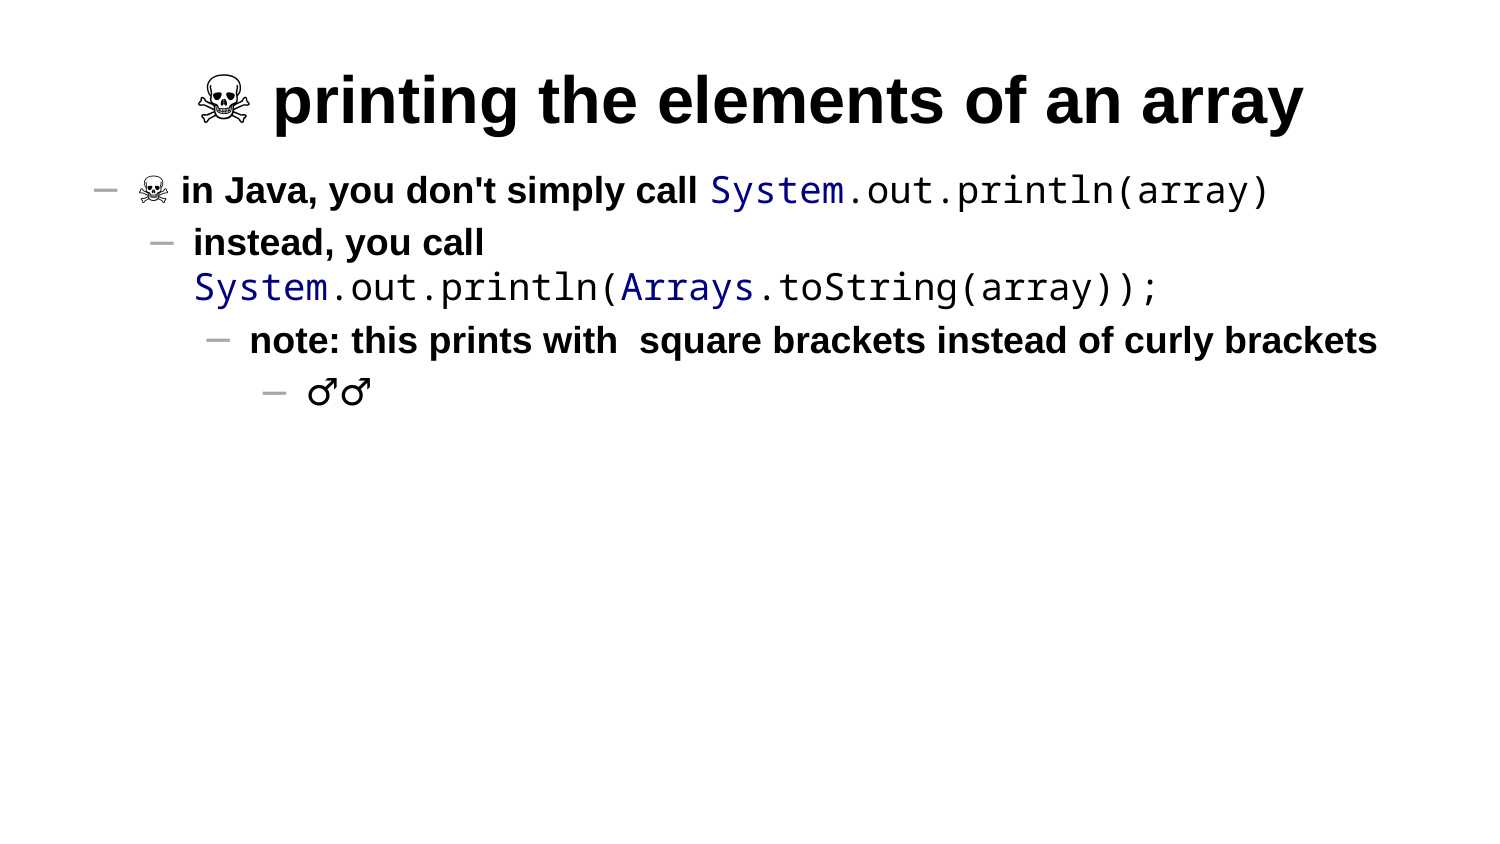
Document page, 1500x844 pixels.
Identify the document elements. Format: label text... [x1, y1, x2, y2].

list ☠ in Java, you don't simply call System.out.println(array) instead, you call System.out.println(Arrays.toString(array)); note: this prints with square brackets instead of curly brackets 🤷‍♂️ [75, 158, 1425, 828]
title ☠ printing the elements of an array [75, 41, 1425, 152]
